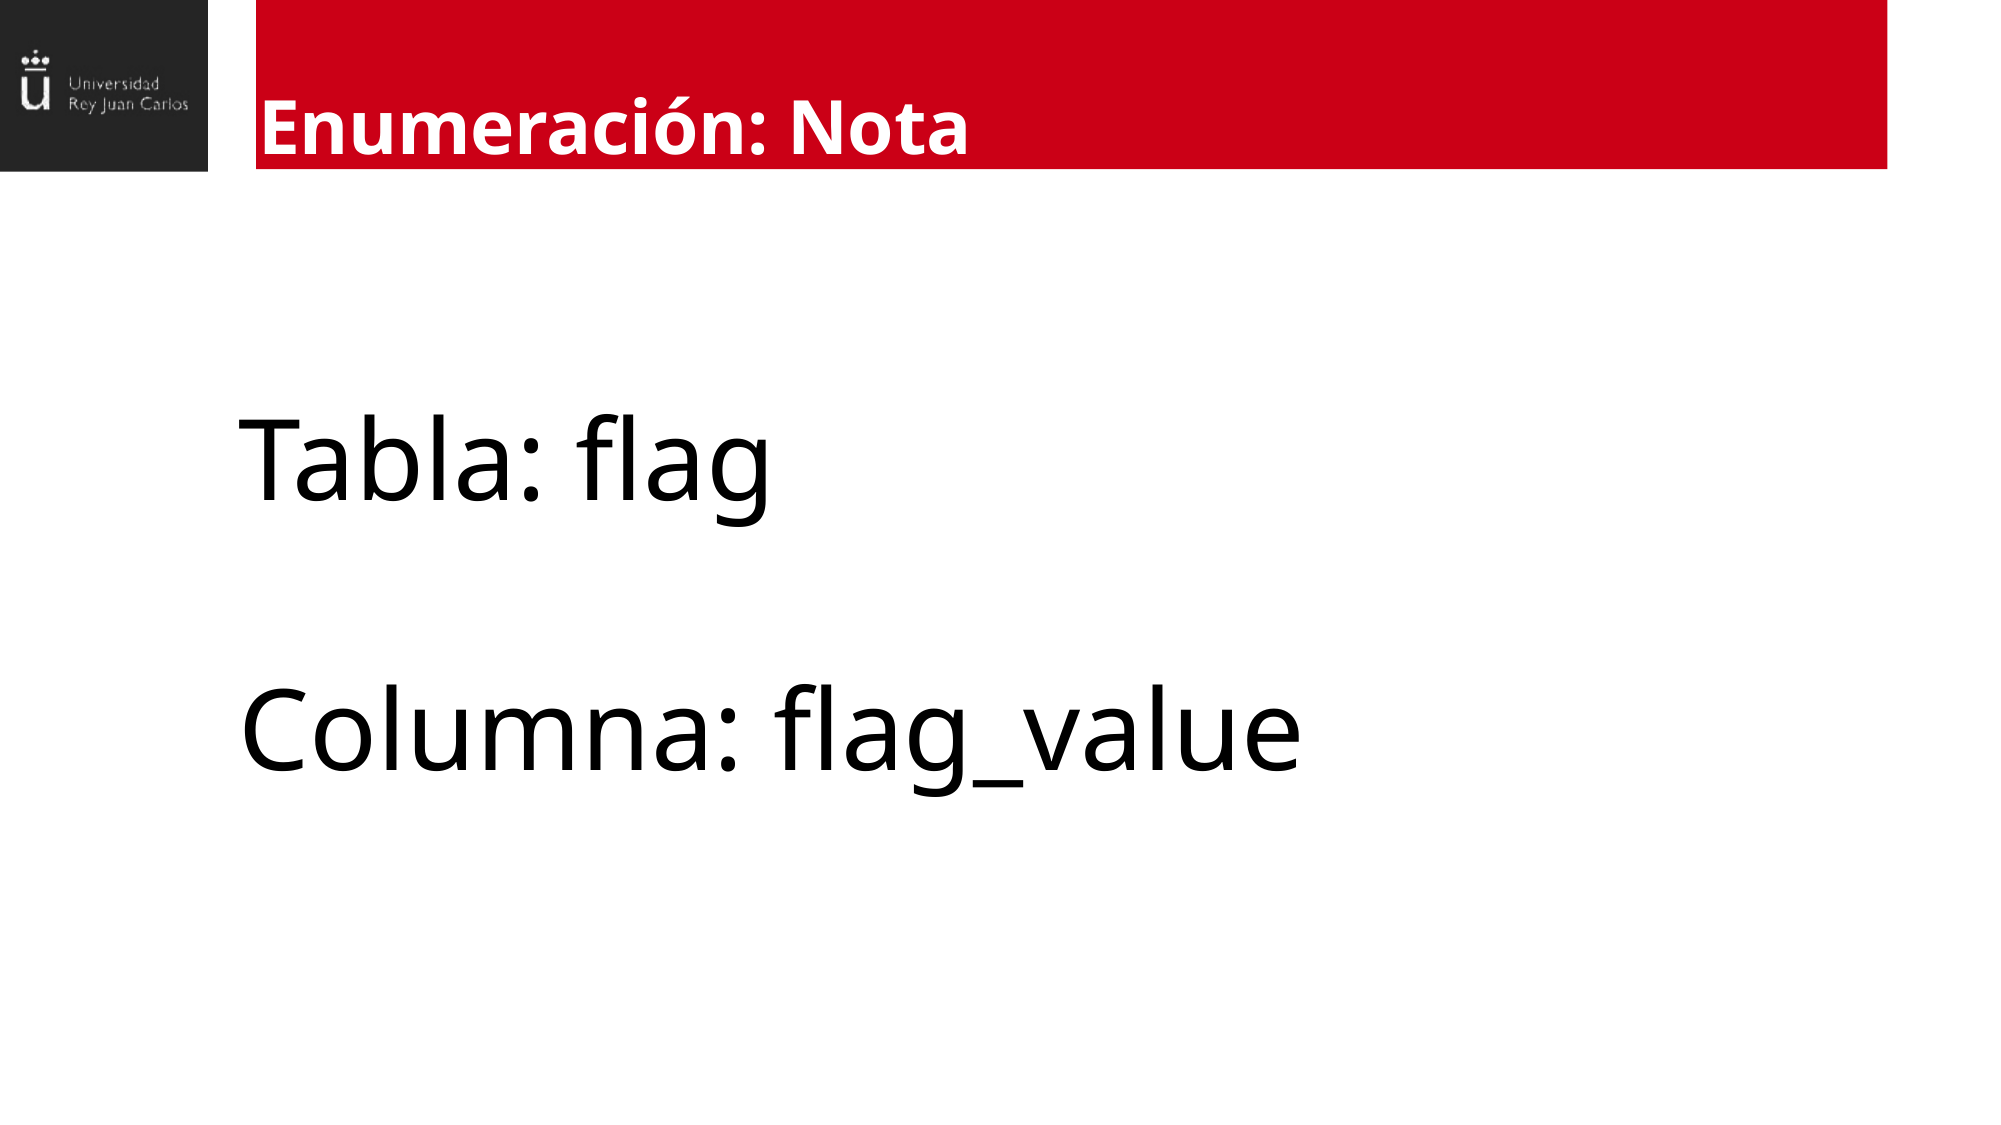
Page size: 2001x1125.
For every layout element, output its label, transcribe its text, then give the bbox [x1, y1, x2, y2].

picture [0, 28, 244, 143]
text_box Tabla: flag Columna: flag_value [224, 380, 1660, 801]
text_box Enumeración: Nota [256, 0, 1888, 170]
